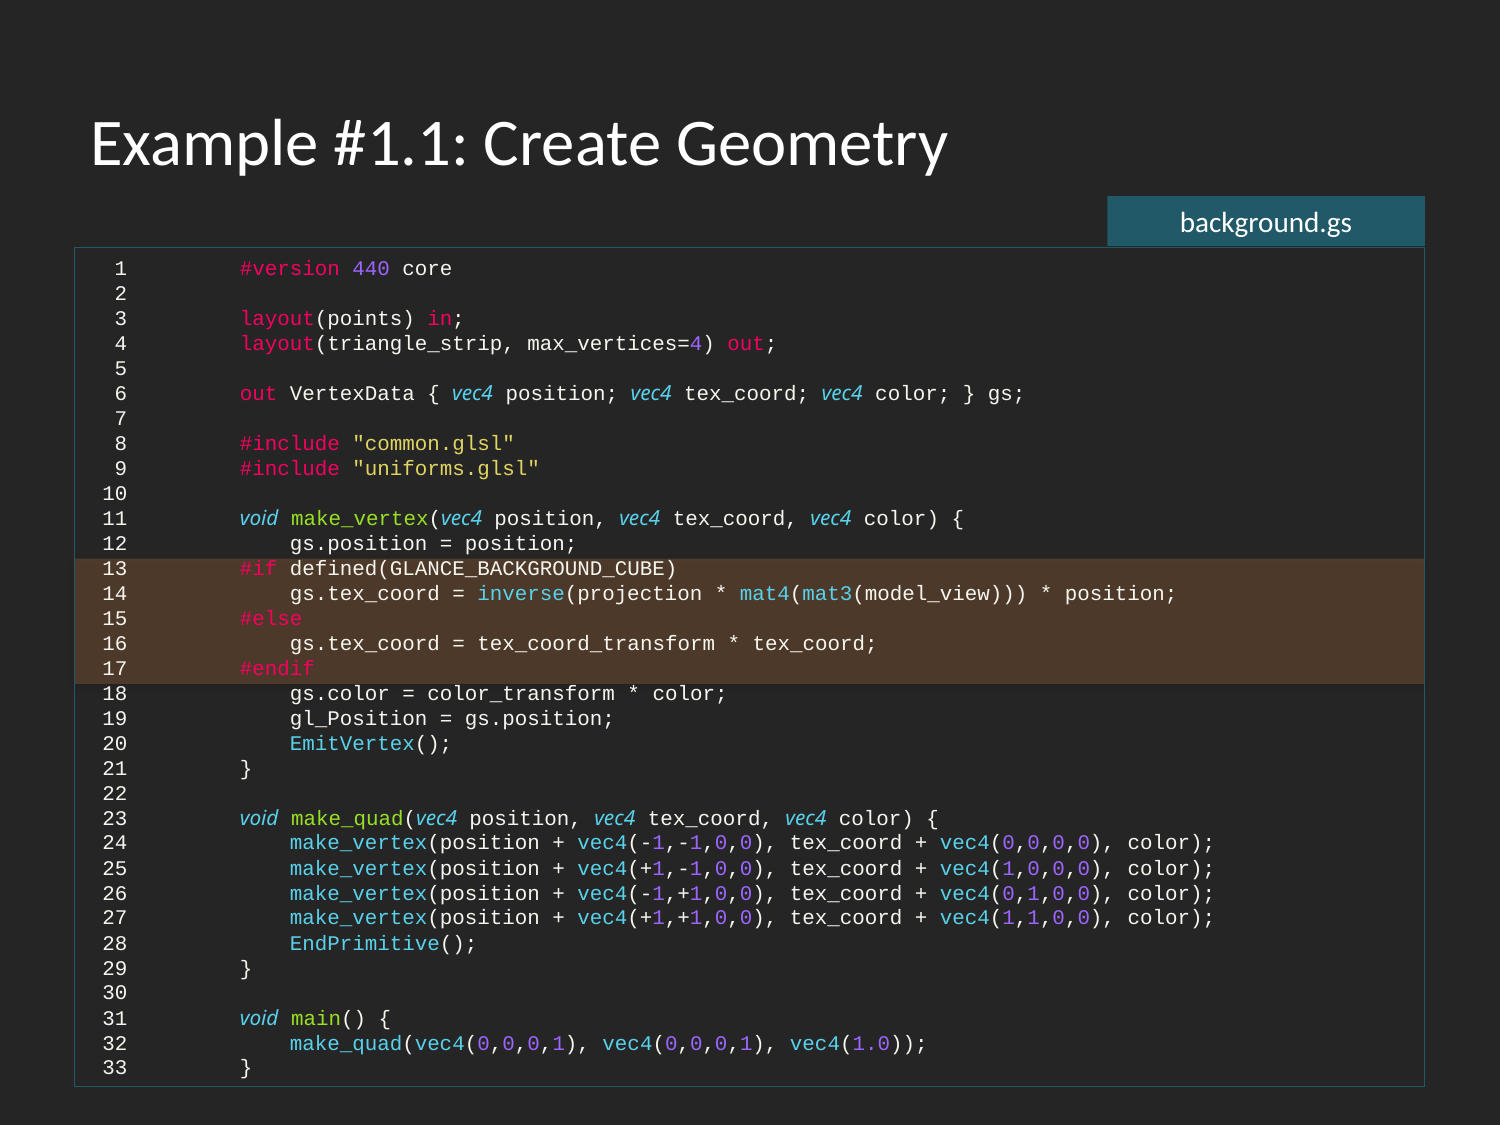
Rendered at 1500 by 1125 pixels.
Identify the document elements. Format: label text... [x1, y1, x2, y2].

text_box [74, 195, 1426, 1096]
title Example #1.1: Create Geometry [75, 45, 1425, 195]
